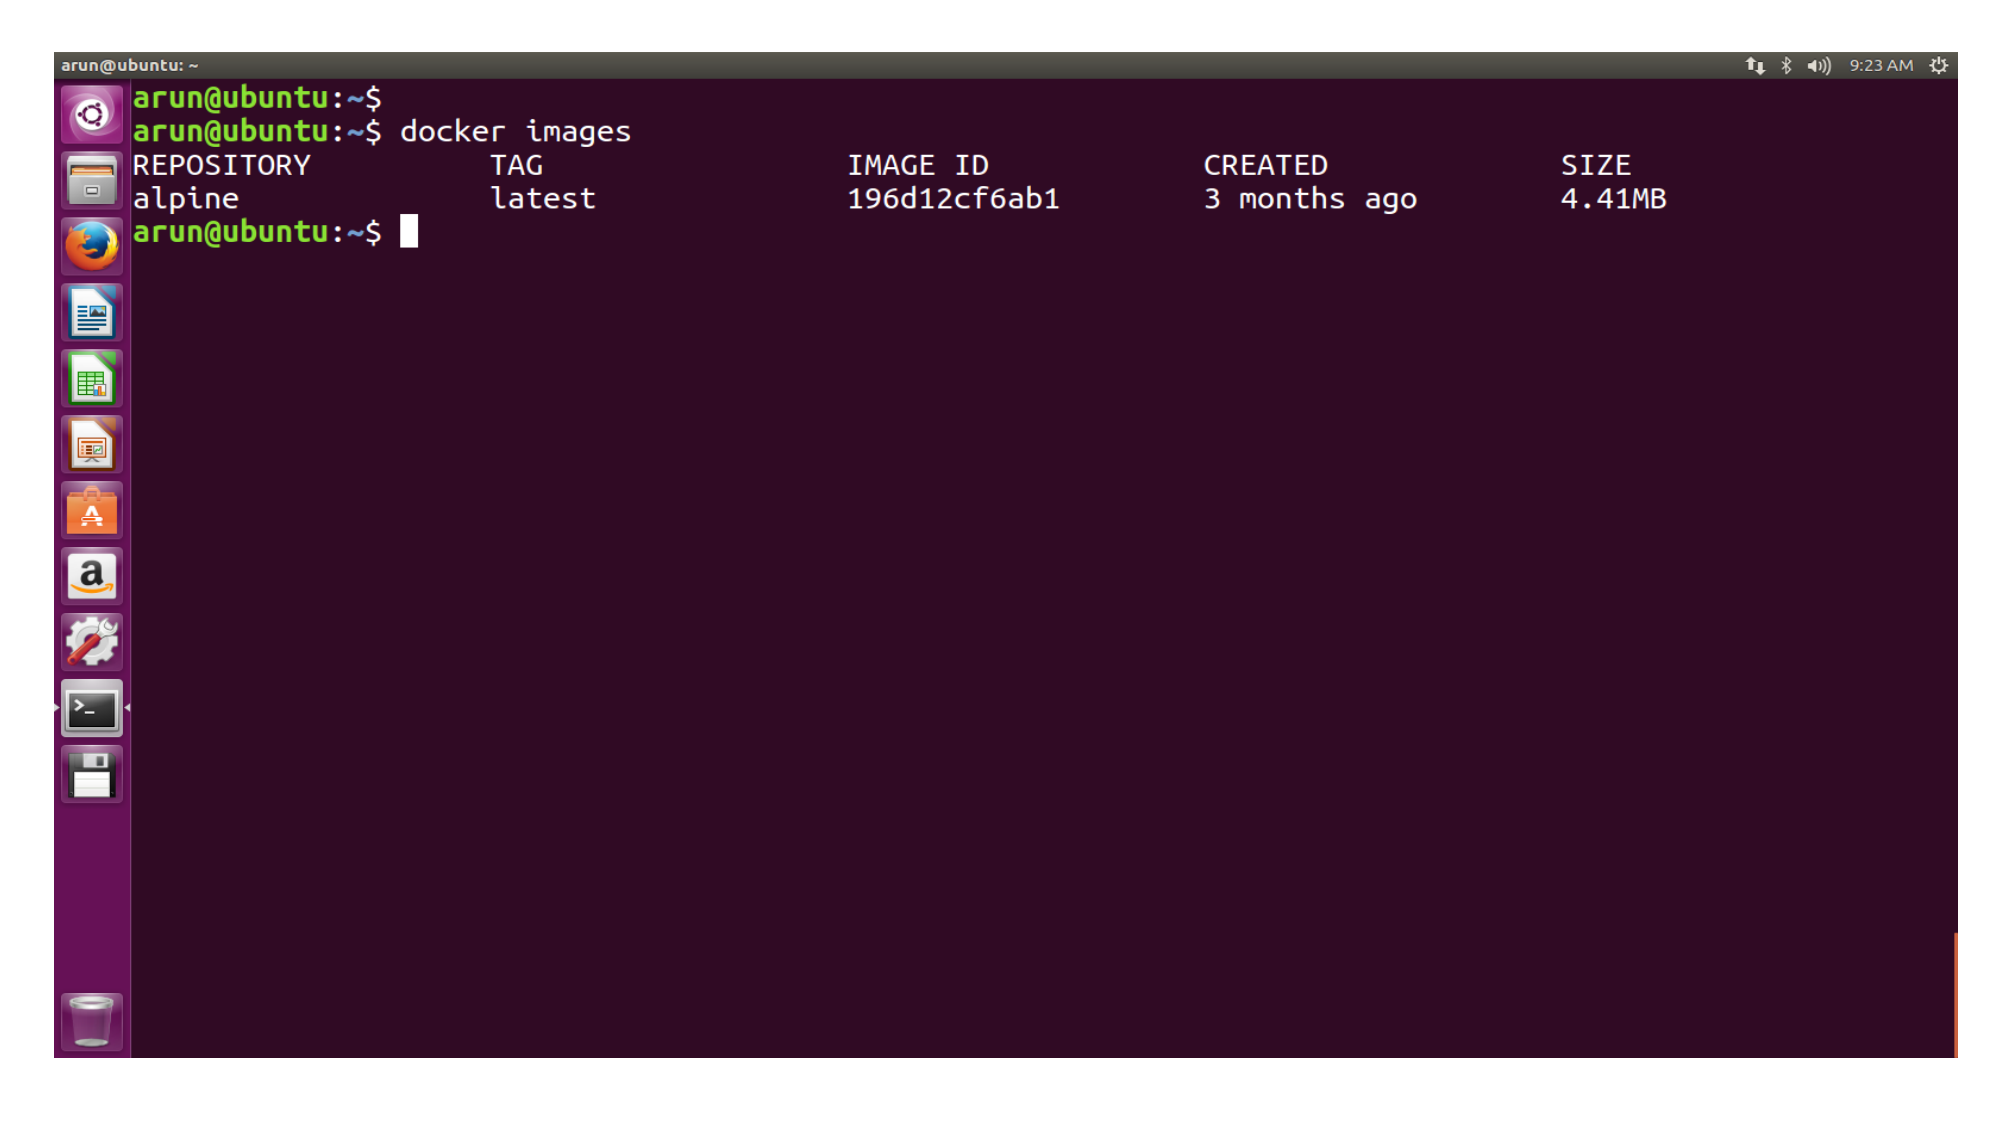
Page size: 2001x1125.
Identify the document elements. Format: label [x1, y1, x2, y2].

list [54, 52, 1958, 1058]
